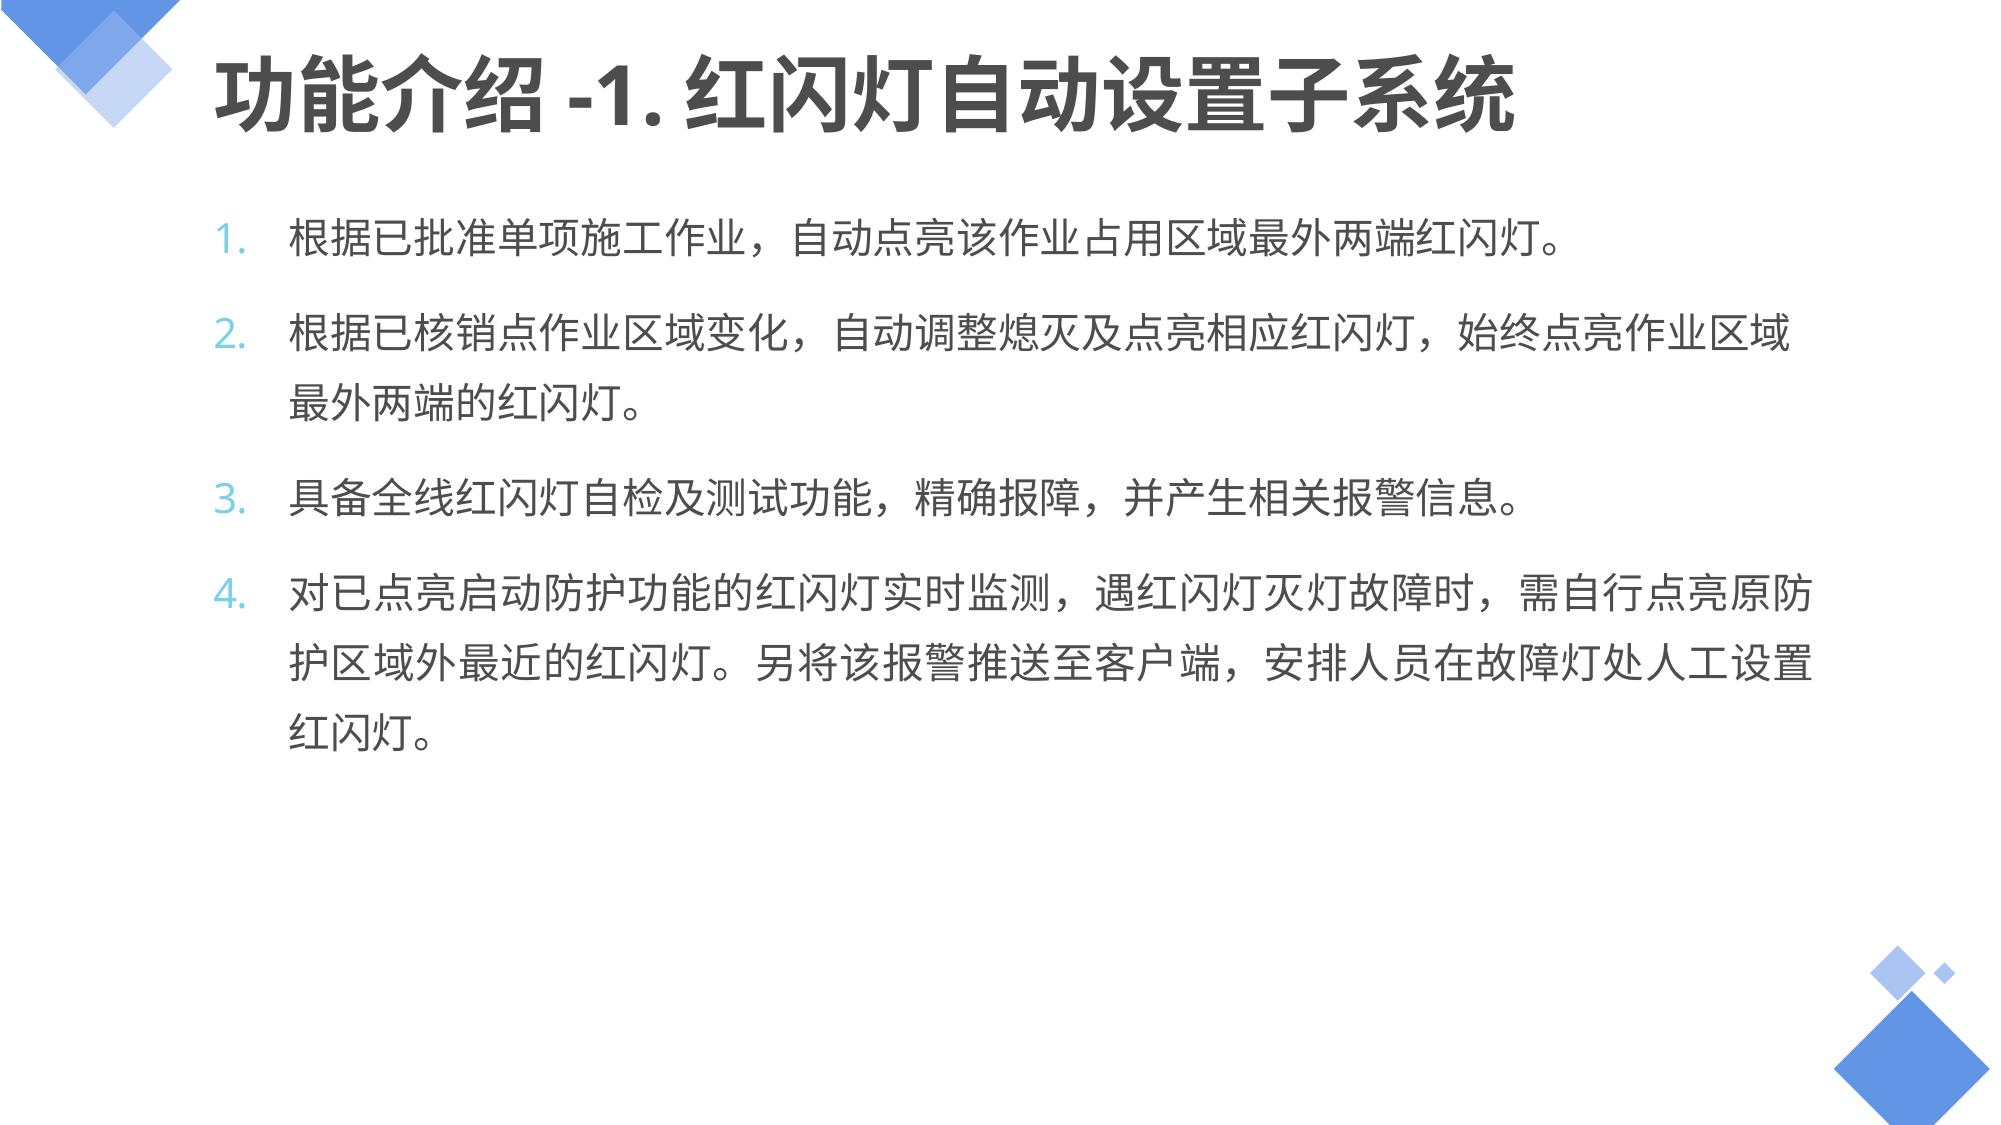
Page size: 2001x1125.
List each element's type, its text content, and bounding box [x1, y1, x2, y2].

title 功能介绍-1.红闪灯自动设置子系统 [198, 33, 1900, 165]
list 根据已批准单项施工作业，自动点亮该作业占用区域最外两端红闪灯。 根据已核销点作业区域变化，自动调整熄灭及点亮相应红闪灯，始终点亮作业区域最外两端的红闪灯。 具备全线红闪灯自检及测试功能，精确报障，并产生相关报警信息。 对已点亮启动防护功能的红闪灯实时监测，遇红闪灯灭灯故障时，需自行点亮原防护区域外最近的红闪灯。另将该报警推送至客户端，安排人员在故障灯处人工设置红闪灯。 [123, 184, 1830, 899]
